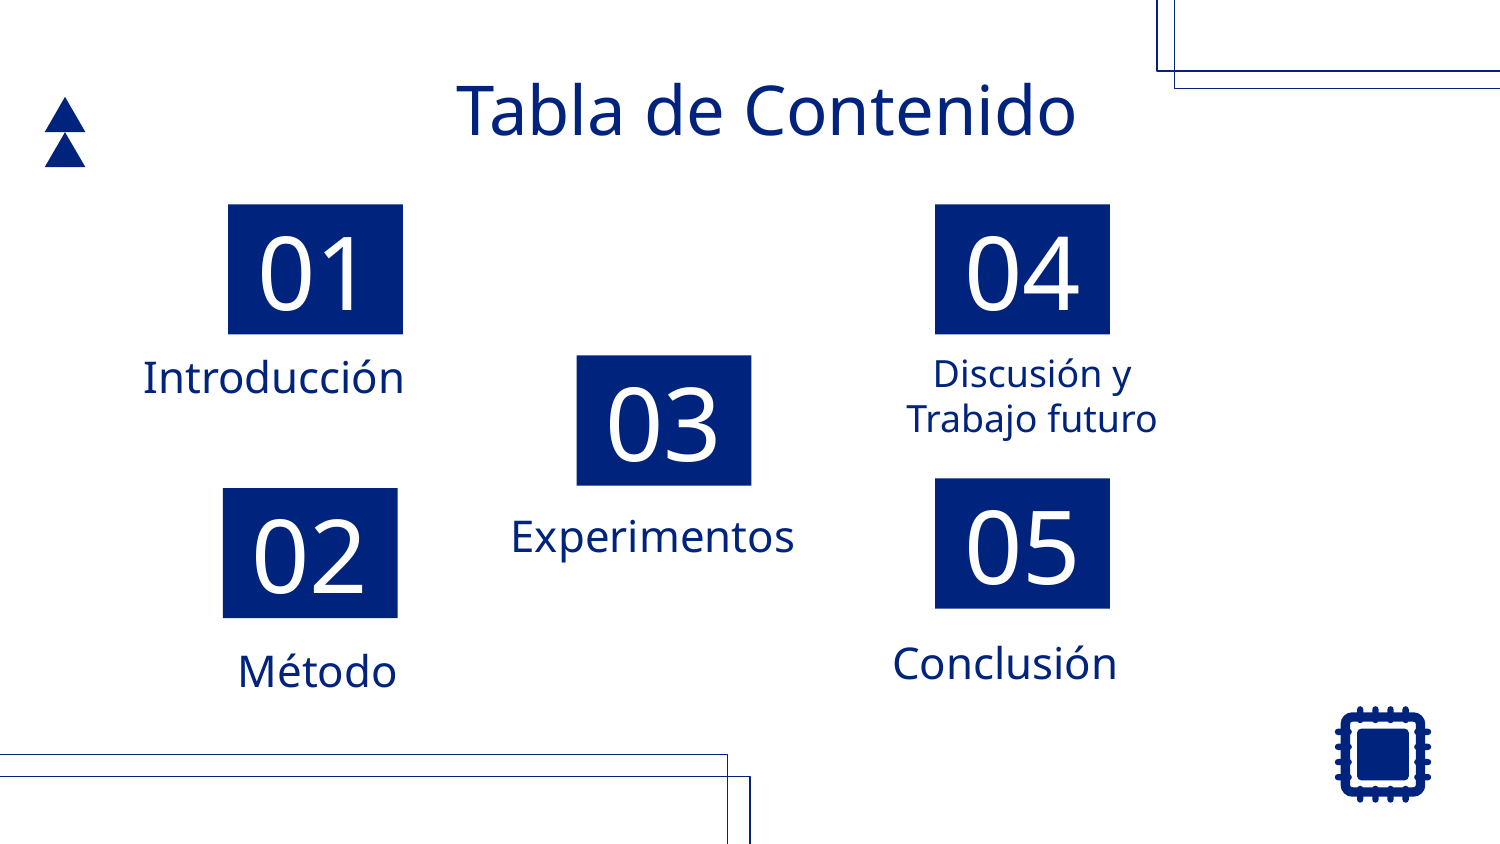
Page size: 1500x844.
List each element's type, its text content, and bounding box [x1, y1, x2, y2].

subtitle Introducción [128, 346, 491, 418]
subtitle Discusión y Trabajo futuro [767, 278, 1298, 456]
subtitle Conclusión [877, 631, 1240, 703]
title 05 [935, 478, 1110, 609]
title Tabla de Contenido [163, 51, 1372, 137]
title 03 [576, 355, 752, 486]
title 01 [228, 204, 403, 335]
subtitle Experimentos [495, 505, 858, 577]
title 04 [935, 204, 1110, 335]
title 02 [222, 488, 398, 619]
subtitle Método [222, 639, 585, 711]
